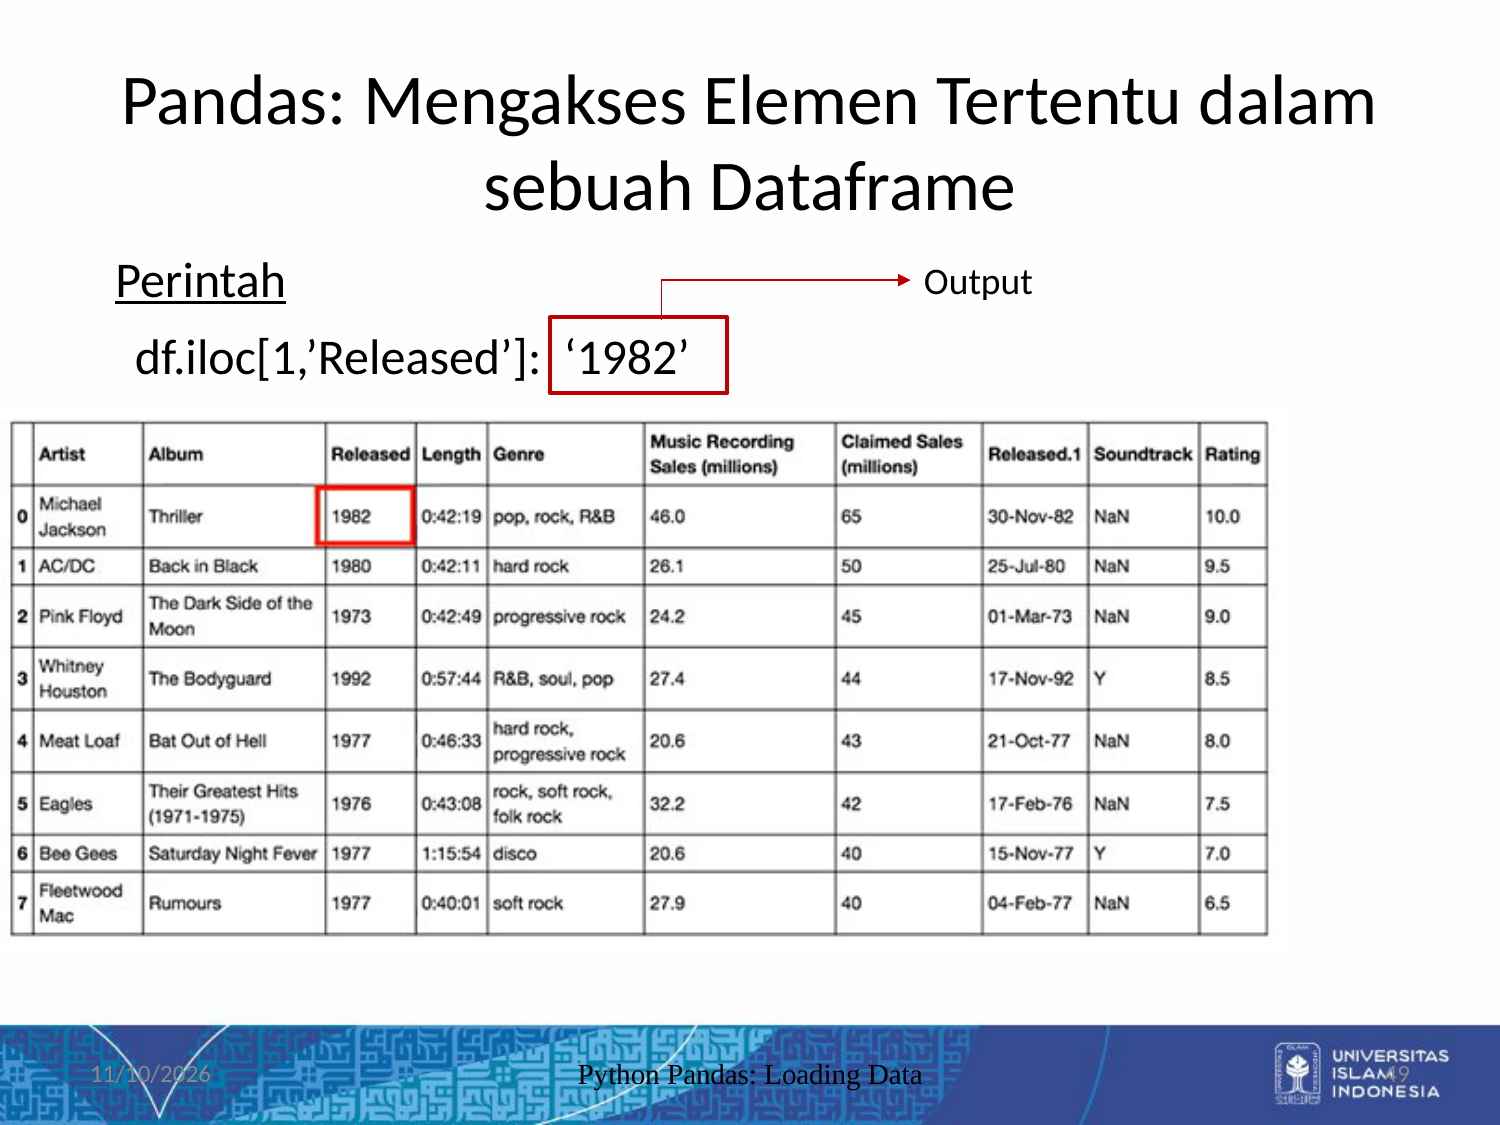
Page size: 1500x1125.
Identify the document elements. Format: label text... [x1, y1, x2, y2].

text_box [548, 315, 729, 395]
footer Python Pandas: Loading Data [512, 1042, 988, 1103]
text_box Output [909, 249, 1048, 310]
picture [0, 0, 1500, 1125]
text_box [765, 175, 807, 425]
slide_number 49 [1074, 1042, 1425, 1103]
title Pandas: Mengakses Elemen Tertentu dalam sebuah Dataframe [75, 45, 1425, 233]
text_box df.iloc[1,’Released’]: ‘1982’ [119, 317, 548, 393]
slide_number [75, 1042, 425, 1103]
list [0, 409, 1285, 951]
text_box Perintah [100, 239, 302, 315]
